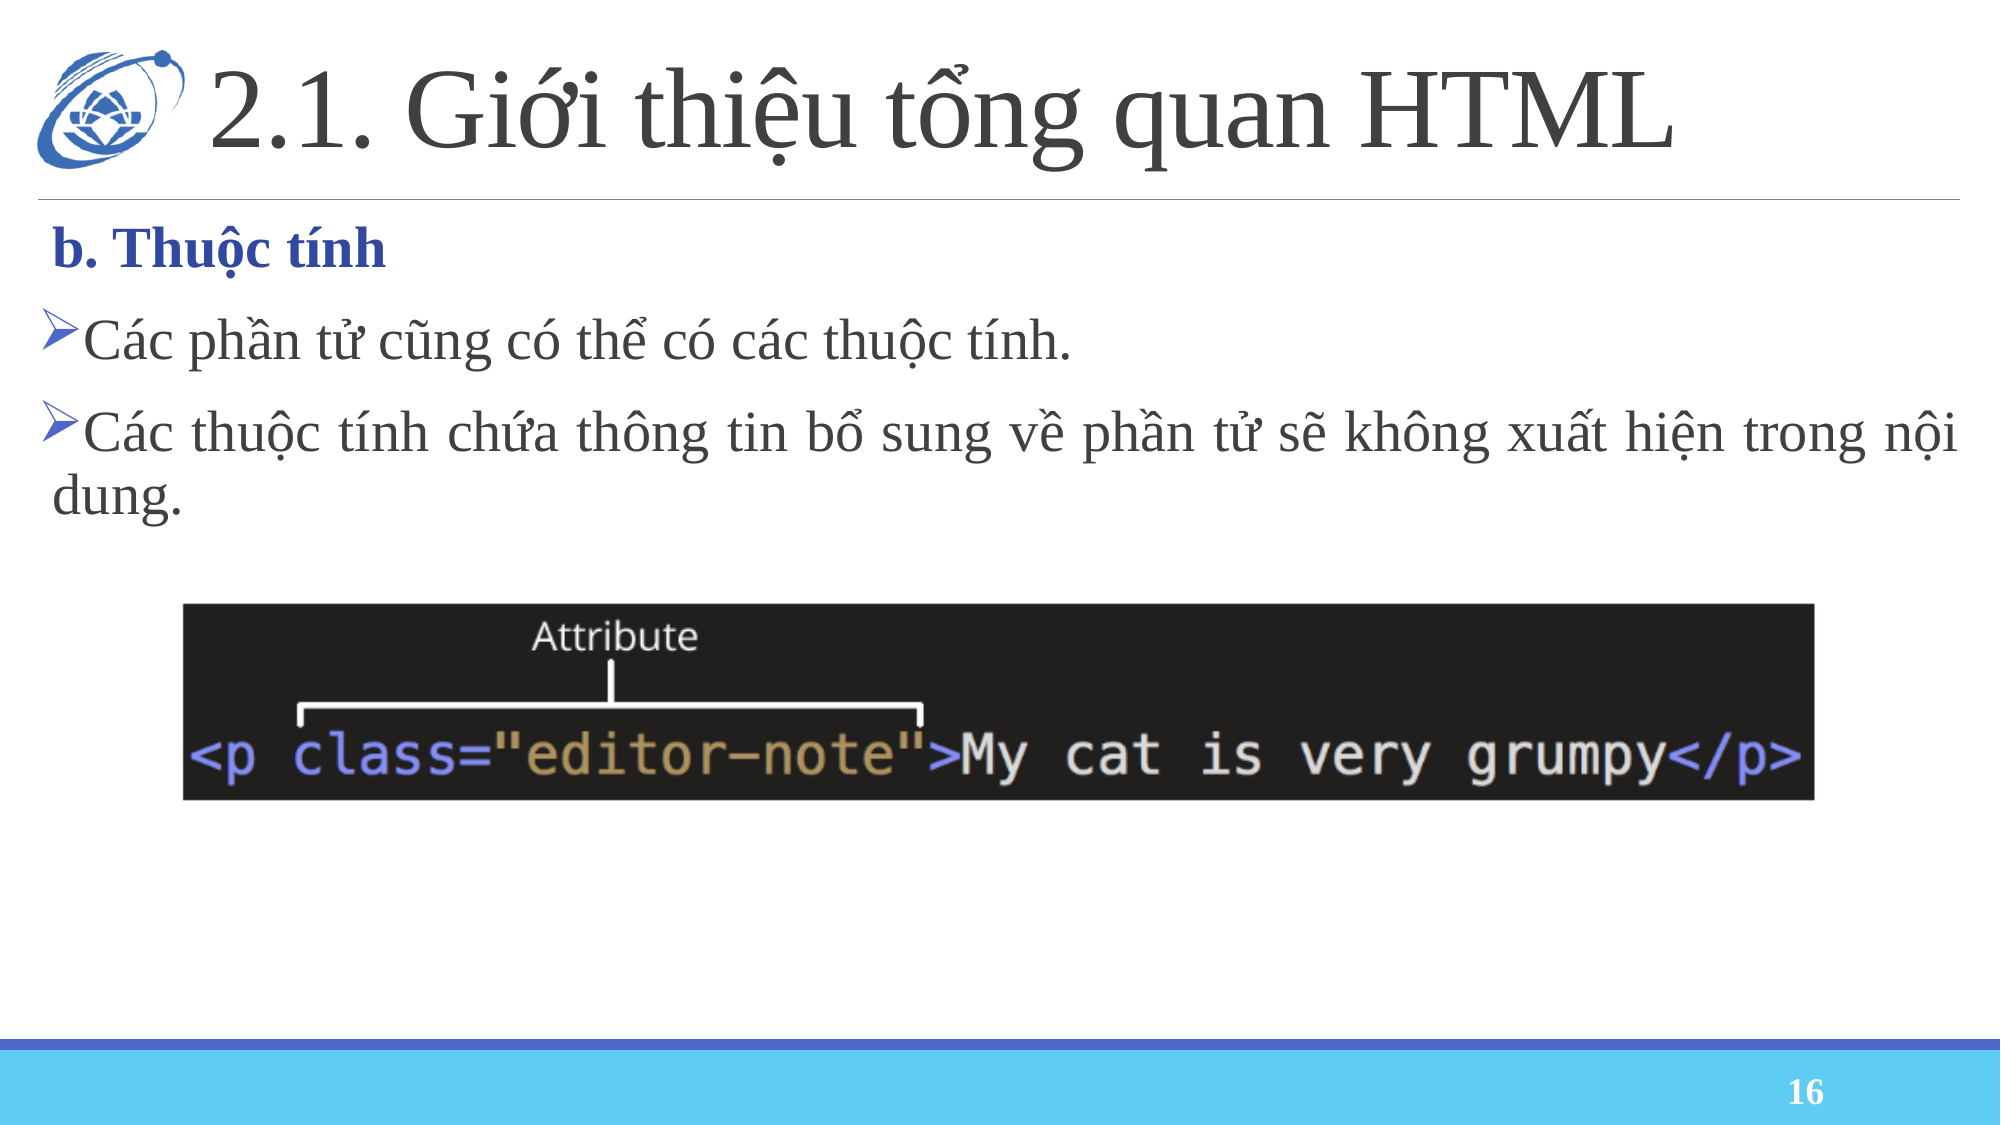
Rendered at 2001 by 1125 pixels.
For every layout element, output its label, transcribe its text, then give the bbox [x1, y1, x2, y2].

picture [37, 34, 185, 183]
picture [179, 598, 1821, 805]
title 2.1. Giới thiệu tổng quan HTML [193, 47, 1961, 192]
list b. Thuộc tính Các phần tử cũng có thể có các thuộc tính. Các thuộc tính chứa thông tin bổ sung về phần tử sẽ không xuất hiện trong nội dung. [37, 209, 1961, 1011]
slide_number 16 [1624, 1059, 1840, 1120]
